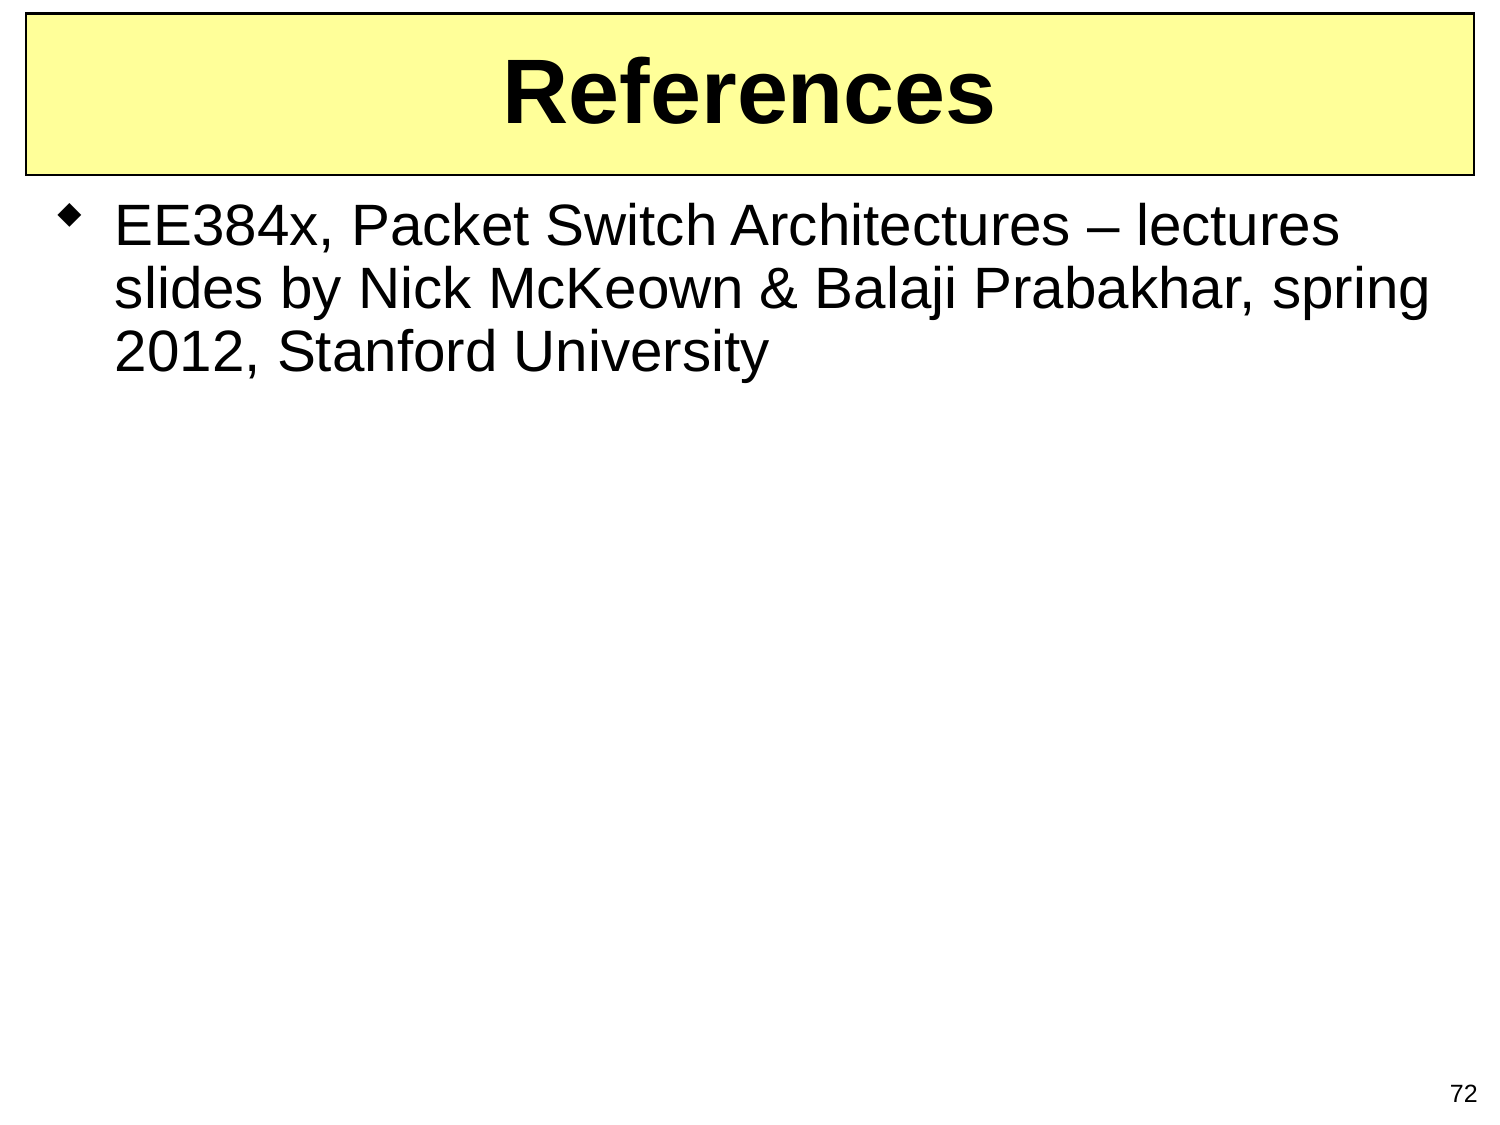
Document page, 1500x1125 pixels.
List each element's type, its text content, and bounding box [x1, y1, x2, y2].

title References [25, 12, 1475, 176]
list EE384x, Packet Switch Architectures – lectures slides by Nick McKeown & Balaji Prabakhar, spring 2012, Stanford University [37, 187, 1451, 1101]
